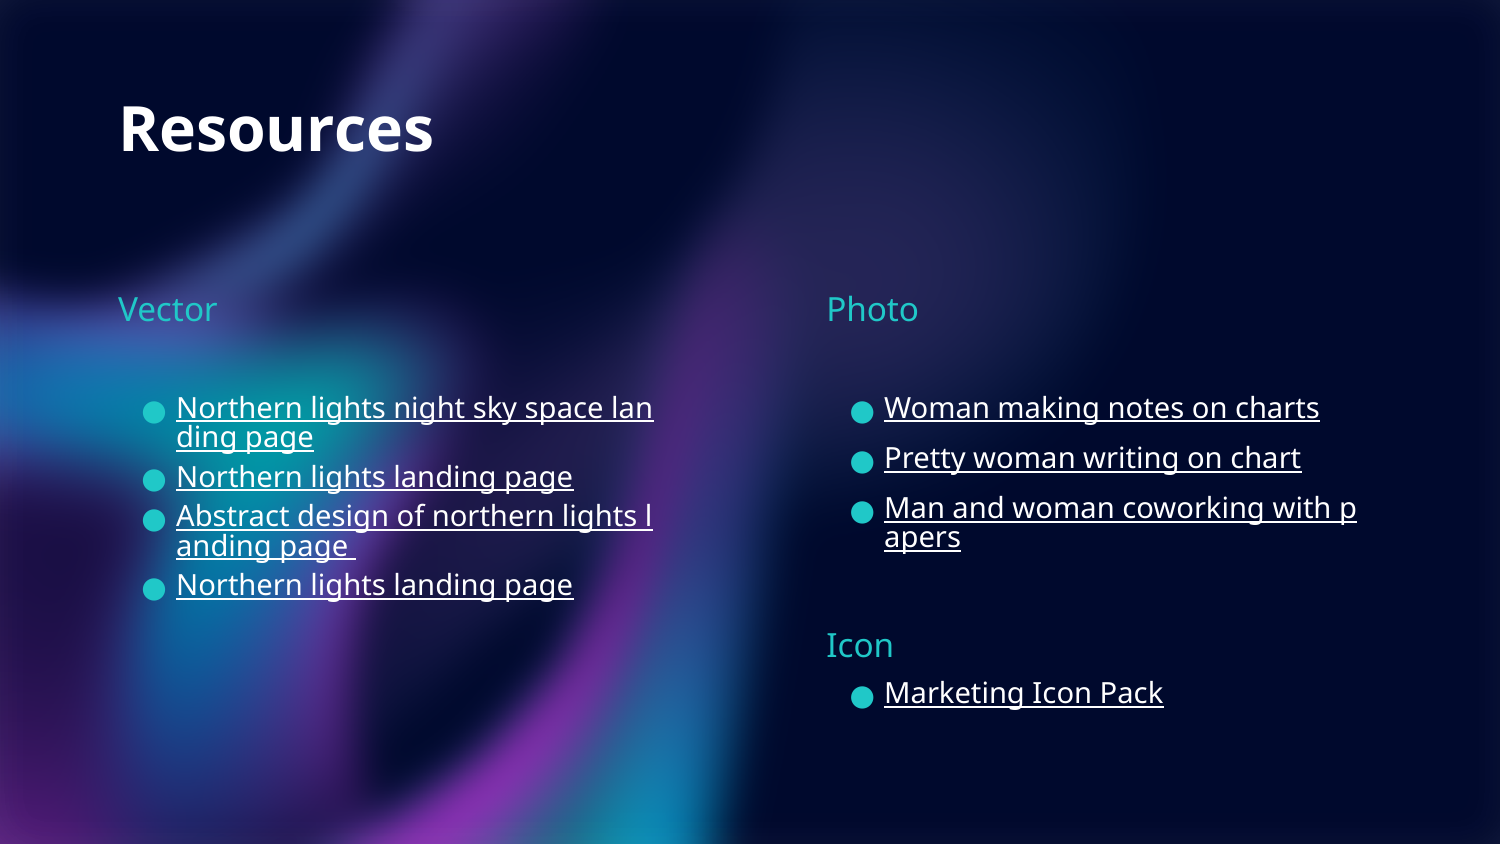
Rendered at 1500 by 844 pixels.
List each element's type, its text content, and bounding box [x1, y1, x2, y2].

title Resources [118, 88, 674, 167]
list Photo Woman making notes on charts Pretty woman writing on chart Man and woman coworking with papers Icon Marketing Icon Pack [826, 288, 1382, 750]
list Vector Northern lights night sky space landing page Northern lights landing page Abstract design of northern lights landing page Northern lights landing page [118, 288, 674, 750]
picture [0, 0, 1500, 844]
